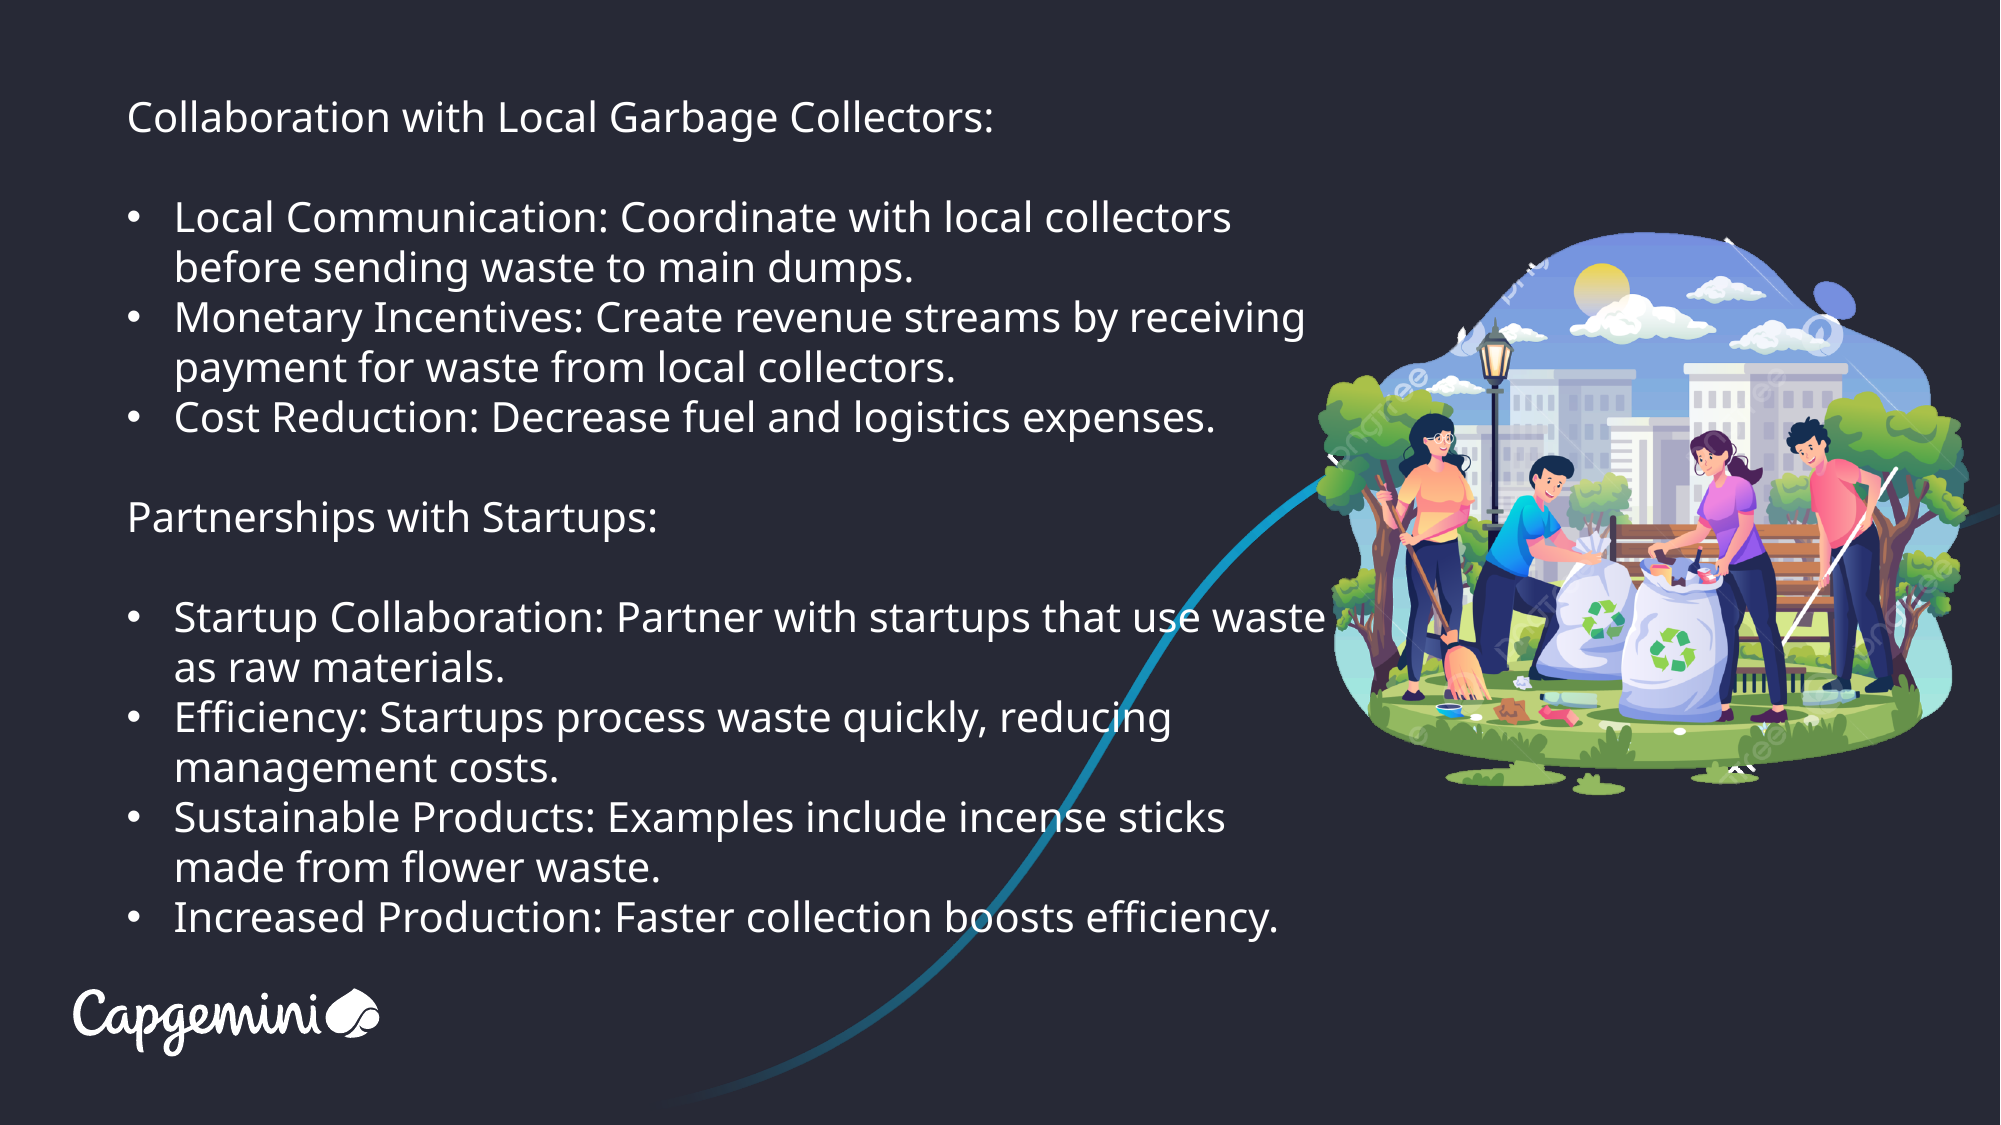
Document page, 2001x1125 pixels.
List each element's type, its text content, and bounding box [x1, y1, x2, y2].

picture [305, 156, 2000, 1125]
text_box Collaboration with Local Garbage Collectors: Local Communication: Coordinate with local collectors before sending waste to main dumps. Monetary Incentives: Create revenue streams by receiving payment for waste from local collectors. Cost Reduction: Decrease fuel and logistics expenses. Partnerships with Startups: Startup Collaboration: Partner with startups that use waste as raw materials. Efficiency: Startups process waste quickly, reducing management costs. Sustainable Products: Examples include incense sticks made from flower waste. Increased Production: Faster collection boosts efficiency. [111, 83, 1343, 949]
